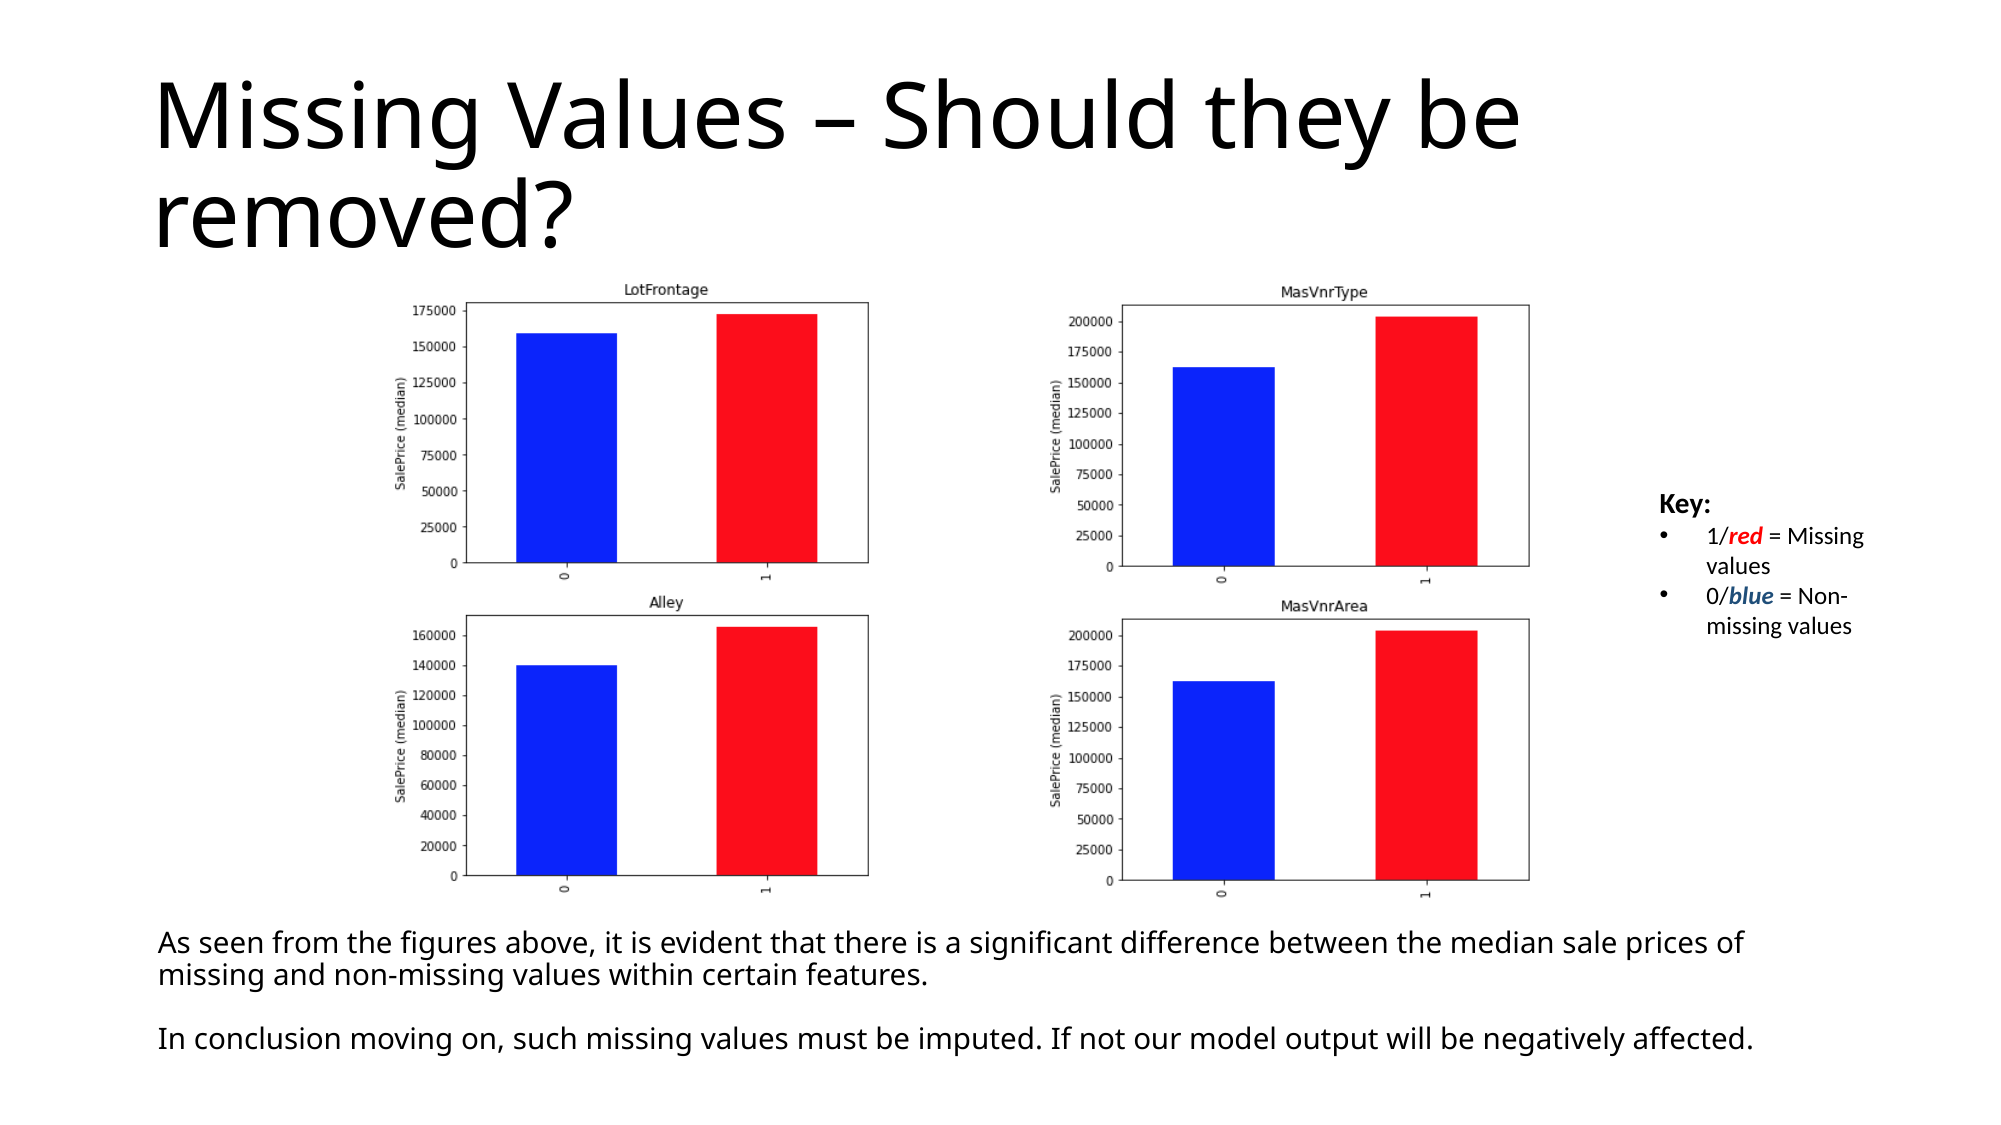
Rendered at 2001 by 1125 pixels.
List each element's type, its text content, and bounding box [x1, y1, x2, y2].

title Missing Values – Should they be removed? [137, 59, 1863, 278]
picture [1043, 277, 1542, 905]
picture [388, 277, 887, 905]
text_box As seen from the figures above, it is evident that there is a significant difference between the median sale prices of missing and non-missing values within certain features. In conclusion moving on, such missing values must be imputed. If not our model output will be negatively affected. [142, 918, 1771, 1066]
text_box Key: 1/red = Missing values 0/blue = Non-missing values [1644, 477, 1897, 692]
